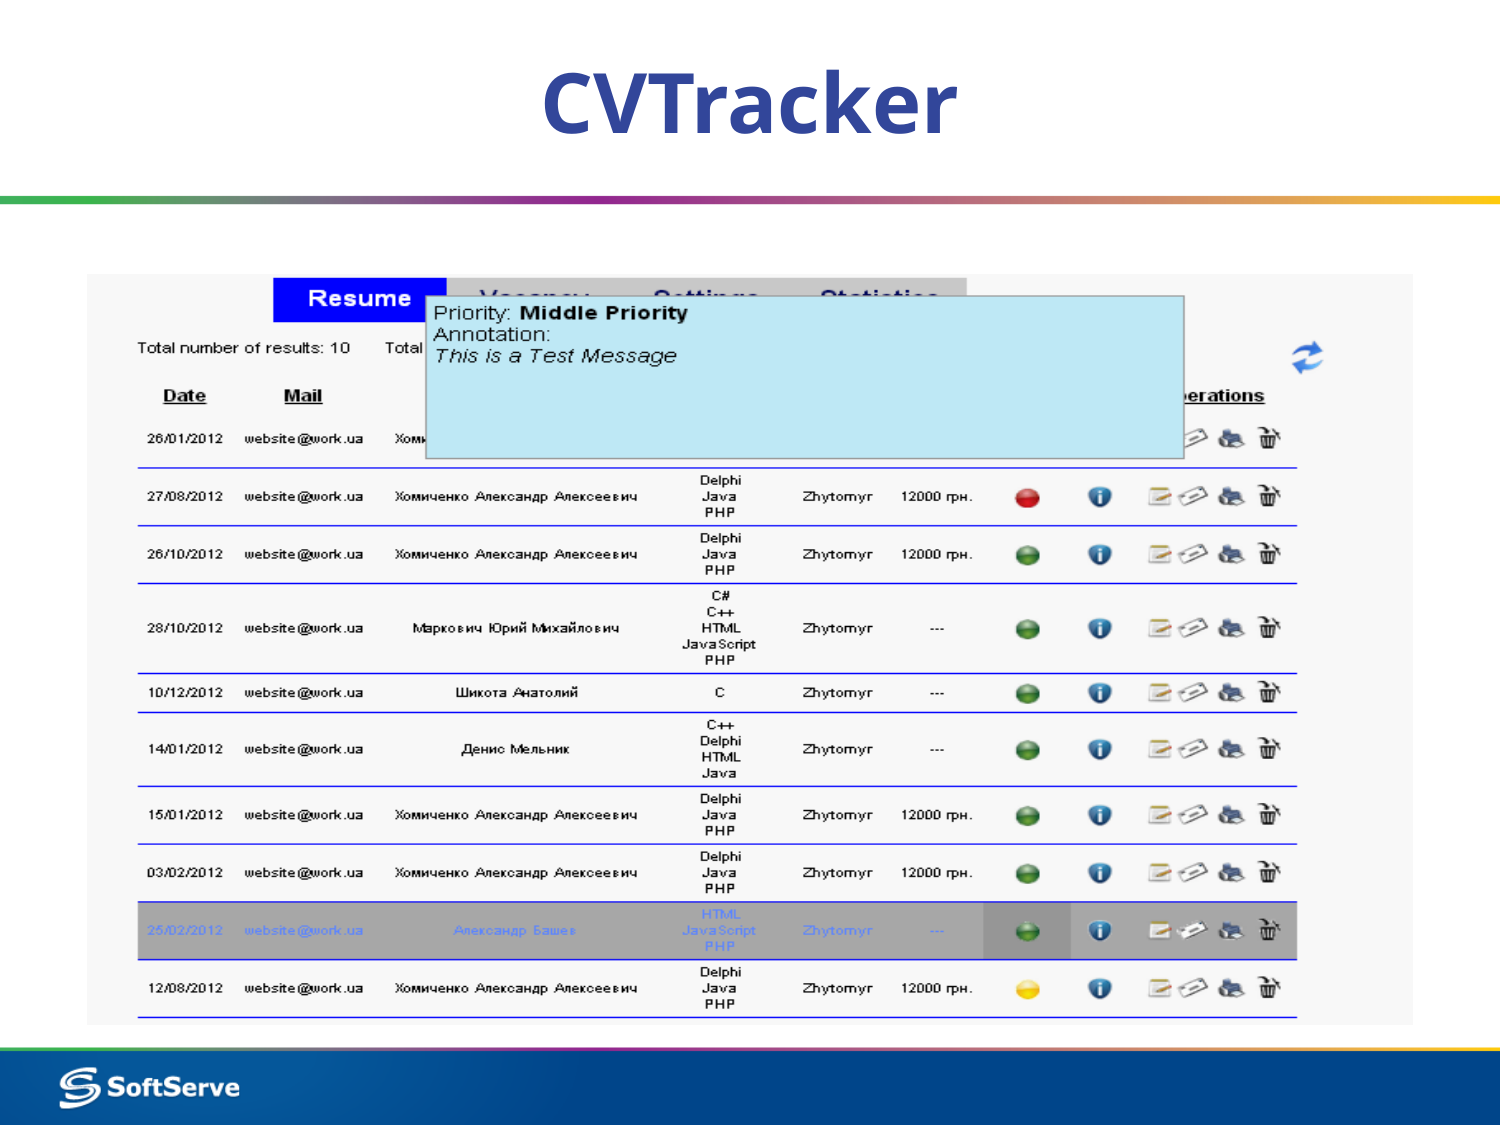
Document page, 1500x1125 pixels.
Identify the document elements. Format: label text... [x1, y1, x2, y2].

title CVTracker [74, 24, 1426, 176]
picture [0, 0, 1500, 1125]
